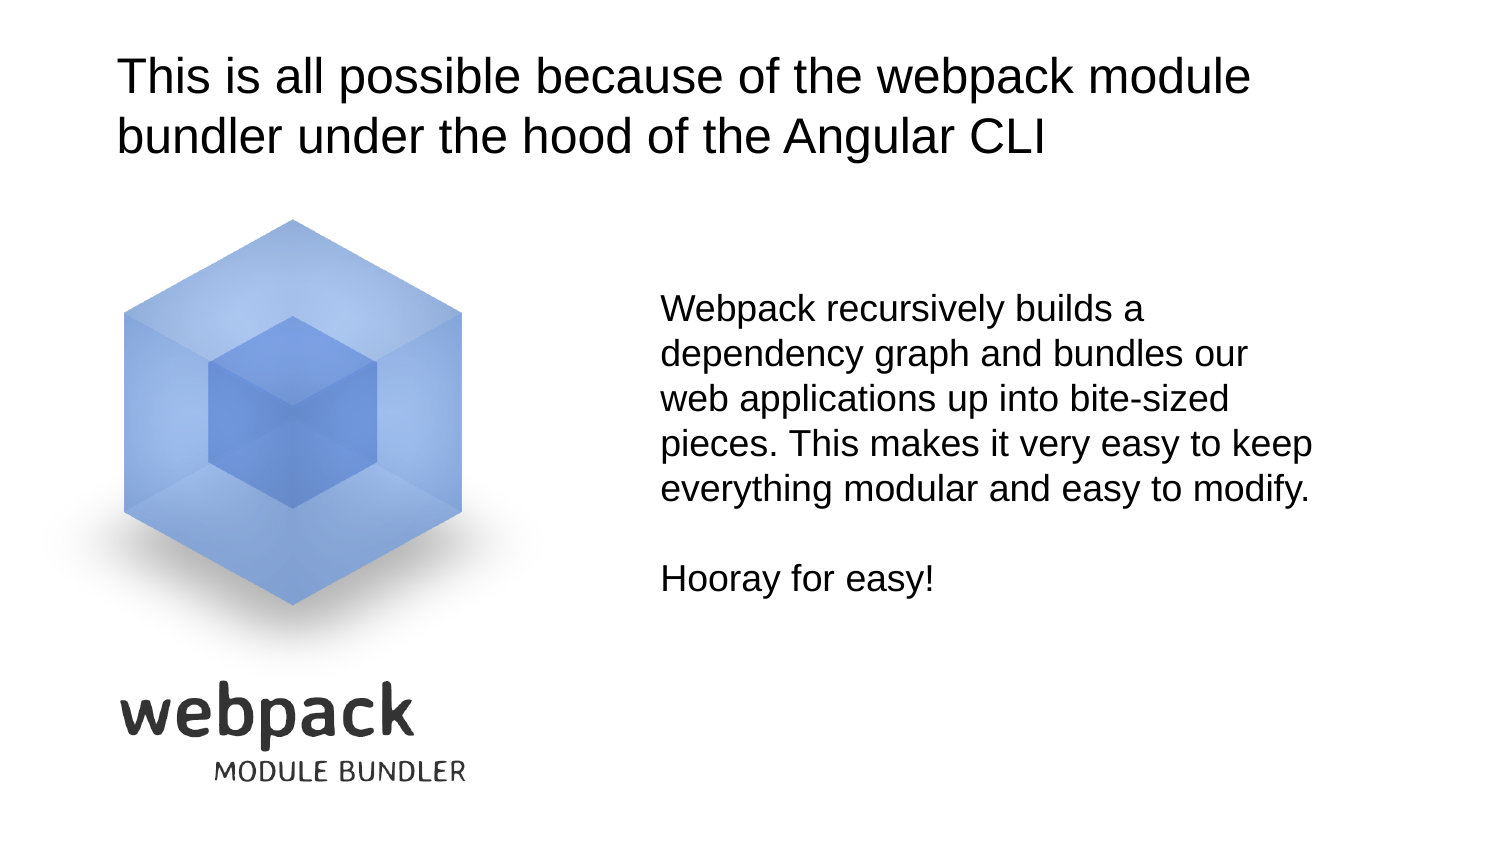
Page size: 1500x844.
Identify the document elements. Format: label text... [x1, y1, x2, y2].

text_box This is all possible because of the webpack module bundler under the hood of the Angular CLI [101, 28, 1327, 192]
text_box Webpack recursively builds a dependency graph and bundles our web applications up into bite-sized pieces. This makes it very easy to keep everything modular and easy to modify. Hooray for easy! [645, 269, 1337, 733]
picture [41, 219, 545, 782]
